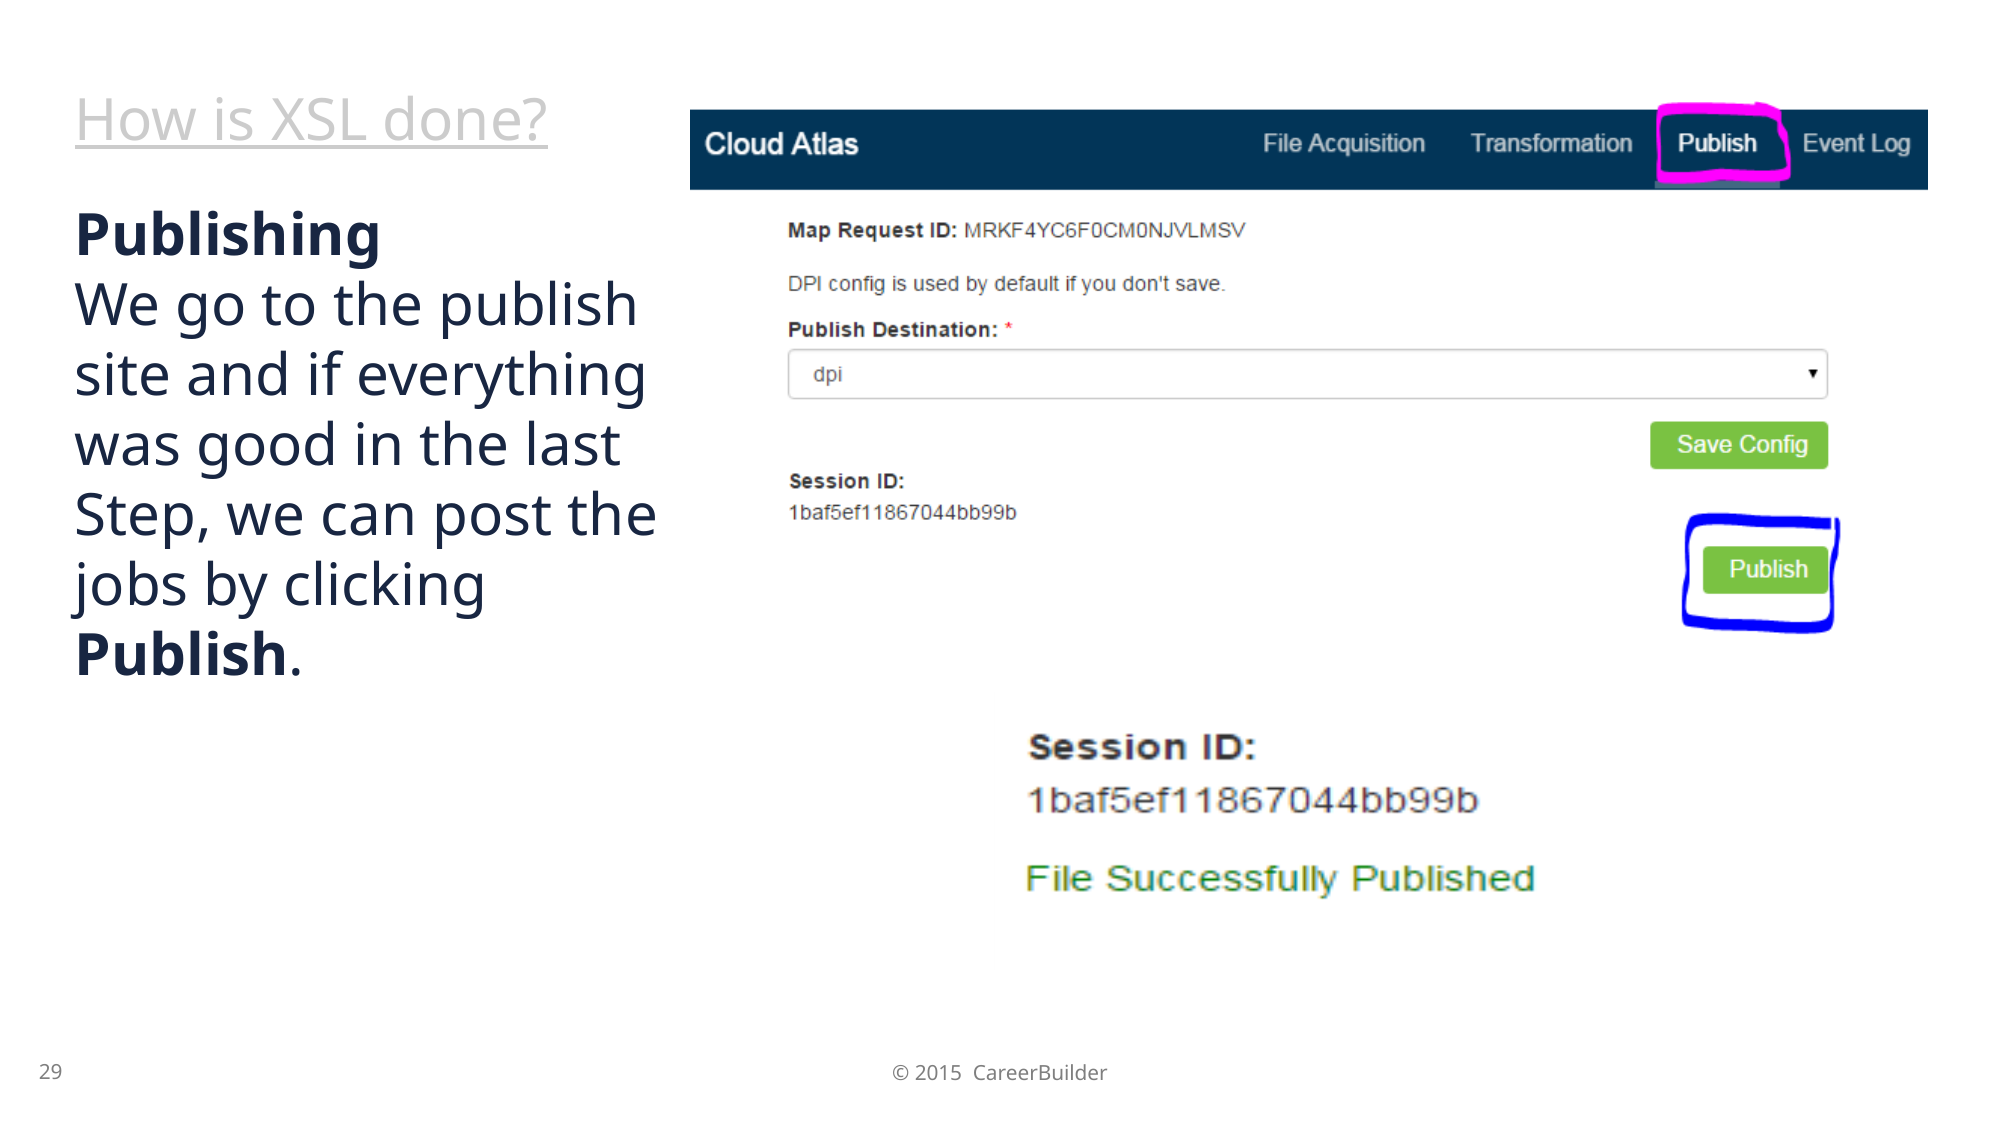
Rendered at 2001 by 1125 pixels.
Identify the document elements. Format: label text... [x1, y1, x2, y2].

picture [993, 692, 1625, 970]
picture [689, 101, 1928, 649]
text_box 29 [24, 1042, 60, 1103]
text_box How is XSL done? Publishing We go to the publish site and if everything was good in the last Step, we can post the jobs by clicking Publish. [60, 75, 1980, 1125]
